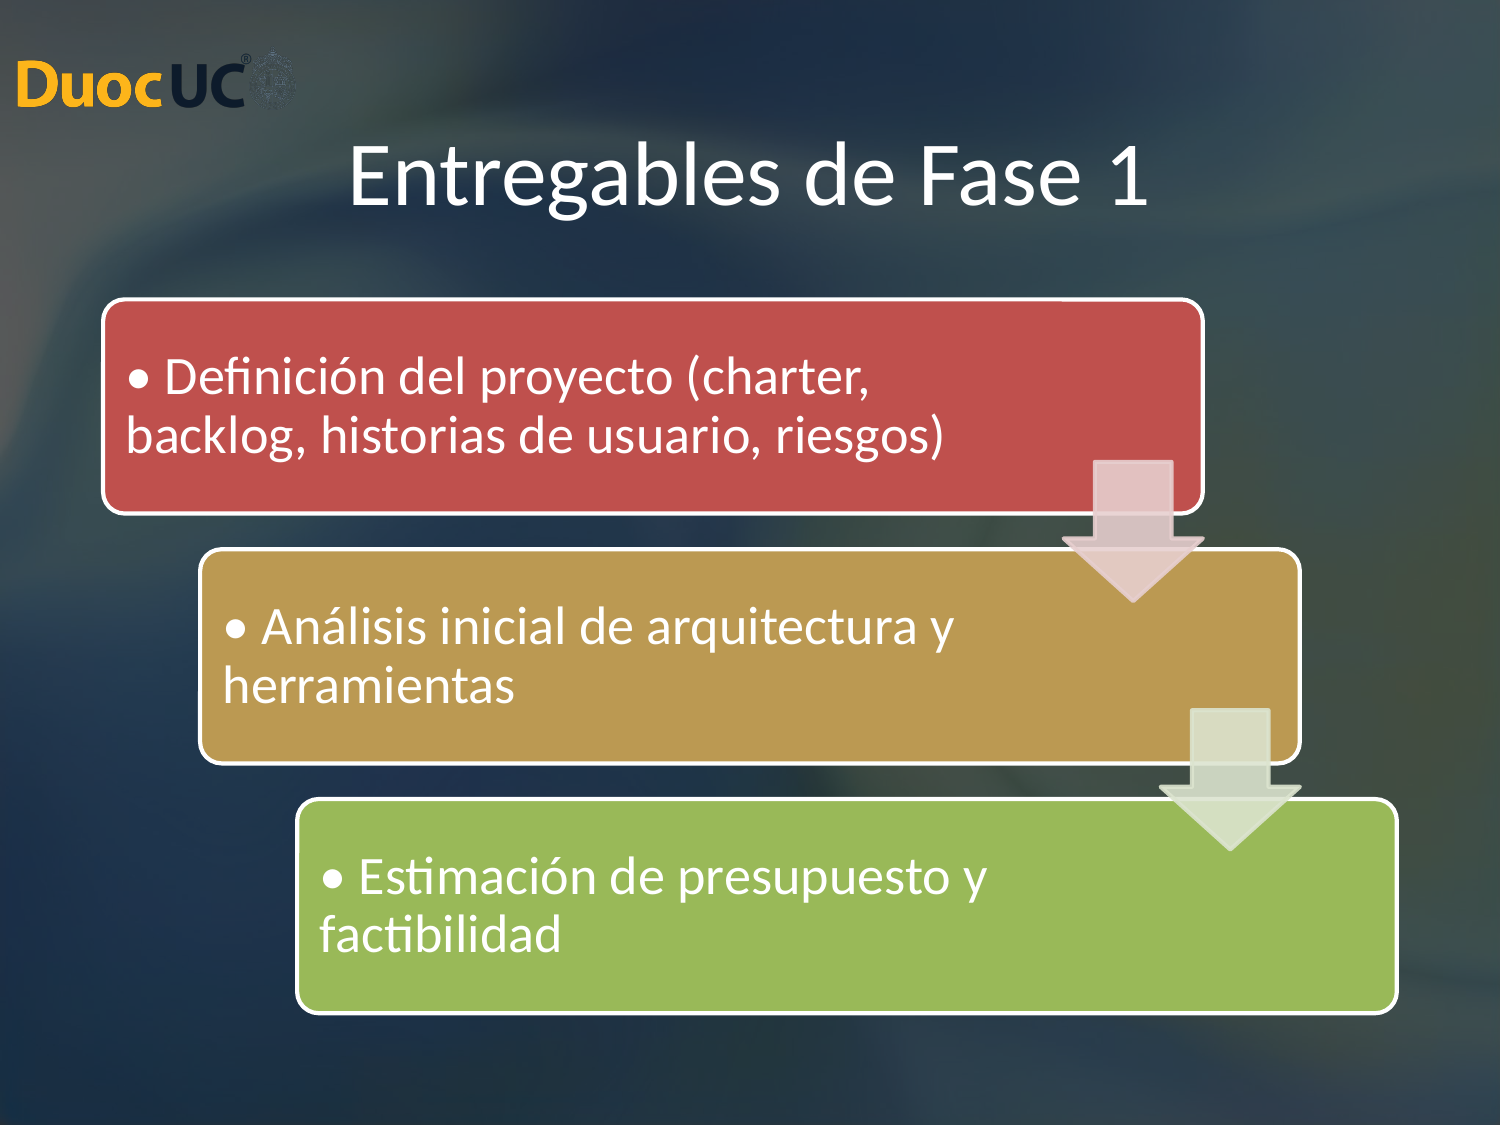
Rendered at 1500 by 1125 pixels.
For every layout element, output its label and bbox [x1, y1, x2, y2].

picture [0, 0, 1500, 1125]
text_box [102, 299, 1398, 1014]
